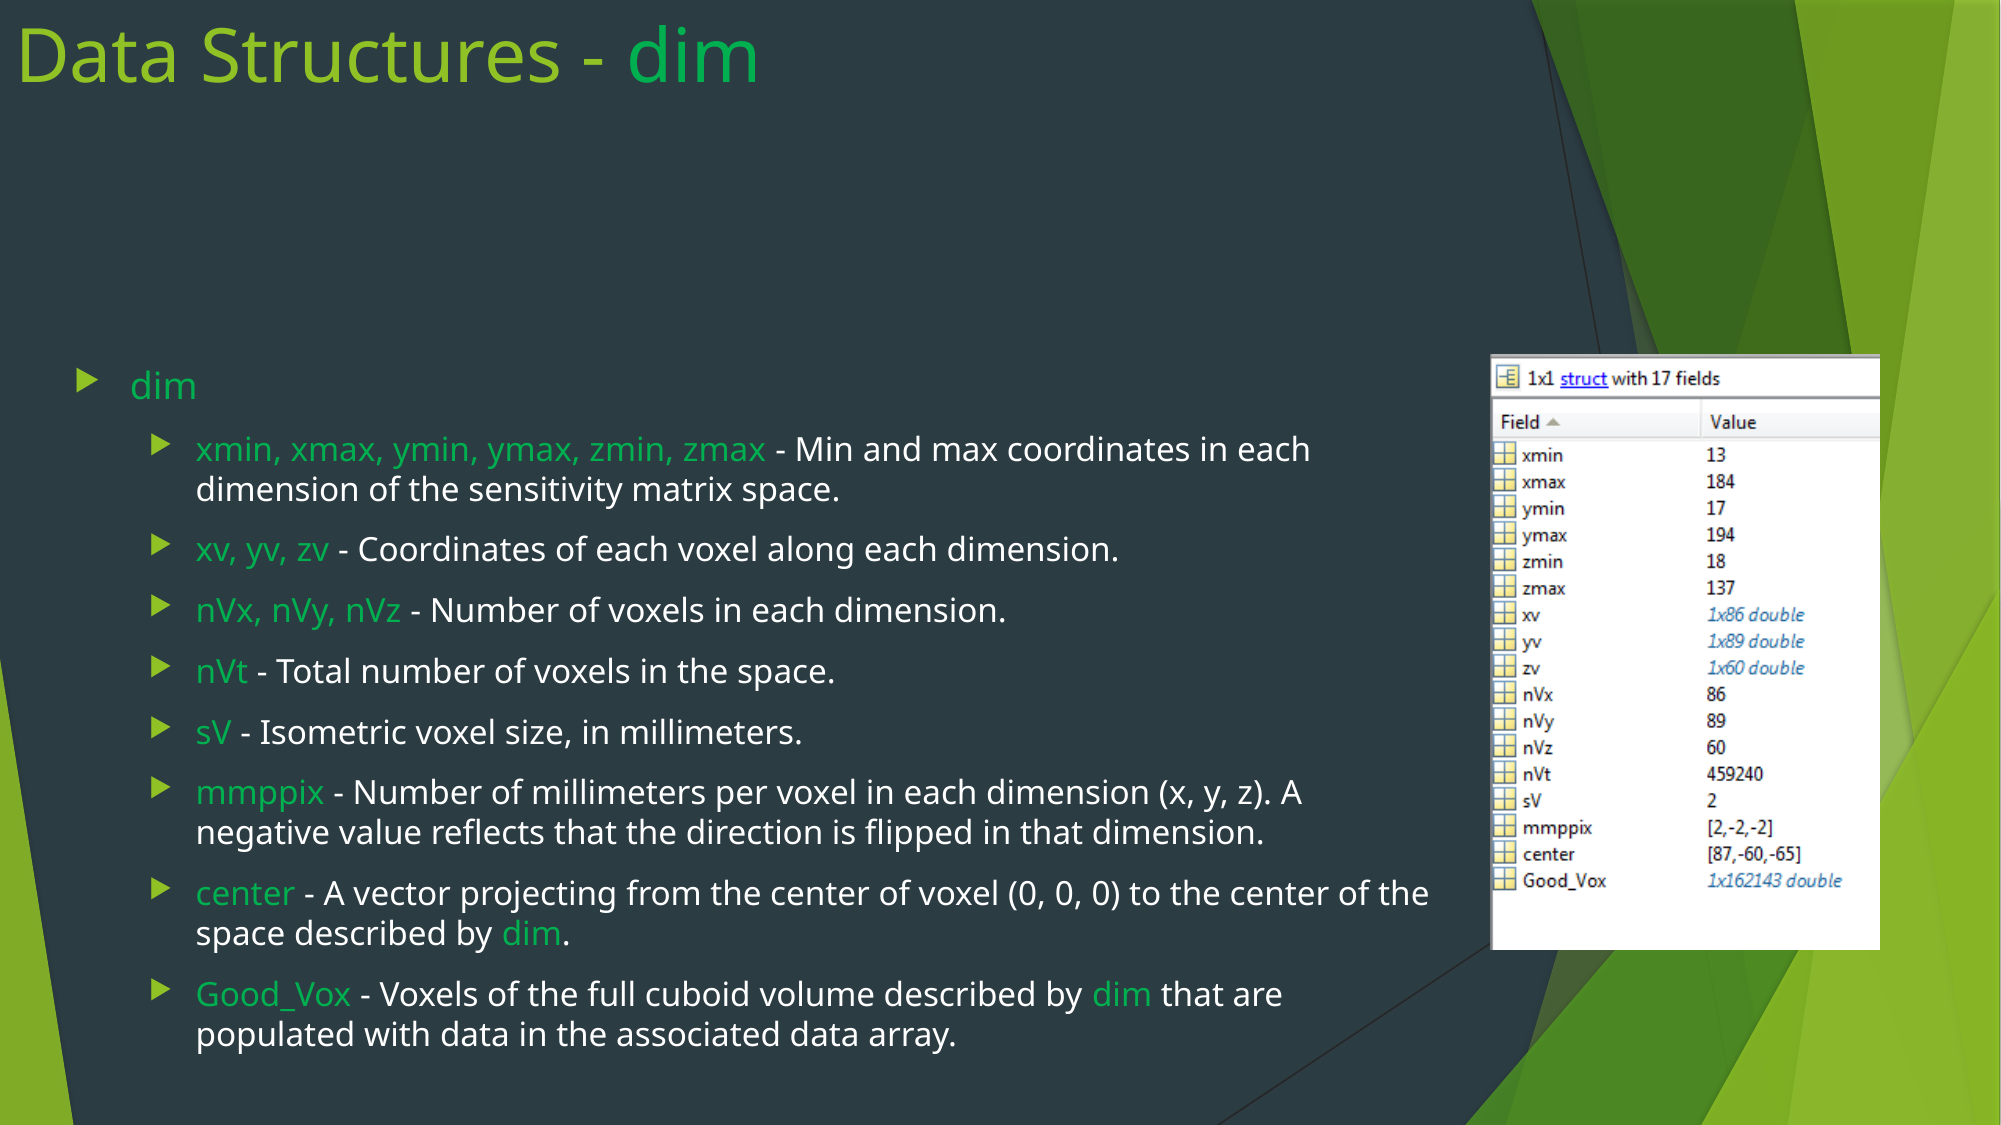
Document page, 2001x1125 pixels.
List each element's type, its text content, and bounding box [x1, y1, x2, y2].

picture [1489, 353, 1880, 951]
list dim xmin, xmax, ymin, ymax, zmin, zmax - Min and max coordinates in each dimension of the sensitivity matrix space. xv, yv, zv - Coordinates of each voxel along each dimension. nVx, nVy, nVz - Number of voxels in each dimension. nVt - Total number of voxels in the space. sV - Isometric voxel size, in millimeters. mmppix - Number of millimeters per voxel in each dimension (x, y, z). A negative value reflects that the direction is flipped in that dimension. center - A vector projecting from the center of voxel (0, 0, 0) to the center of the space described by dim. Good_Vox - Voxels of the full cuboid volume described by dim that are populated with data in the associated data array. [58, 354, 1452, 1108]
title Data Structures - dim [0, 0, 1411, 217]
